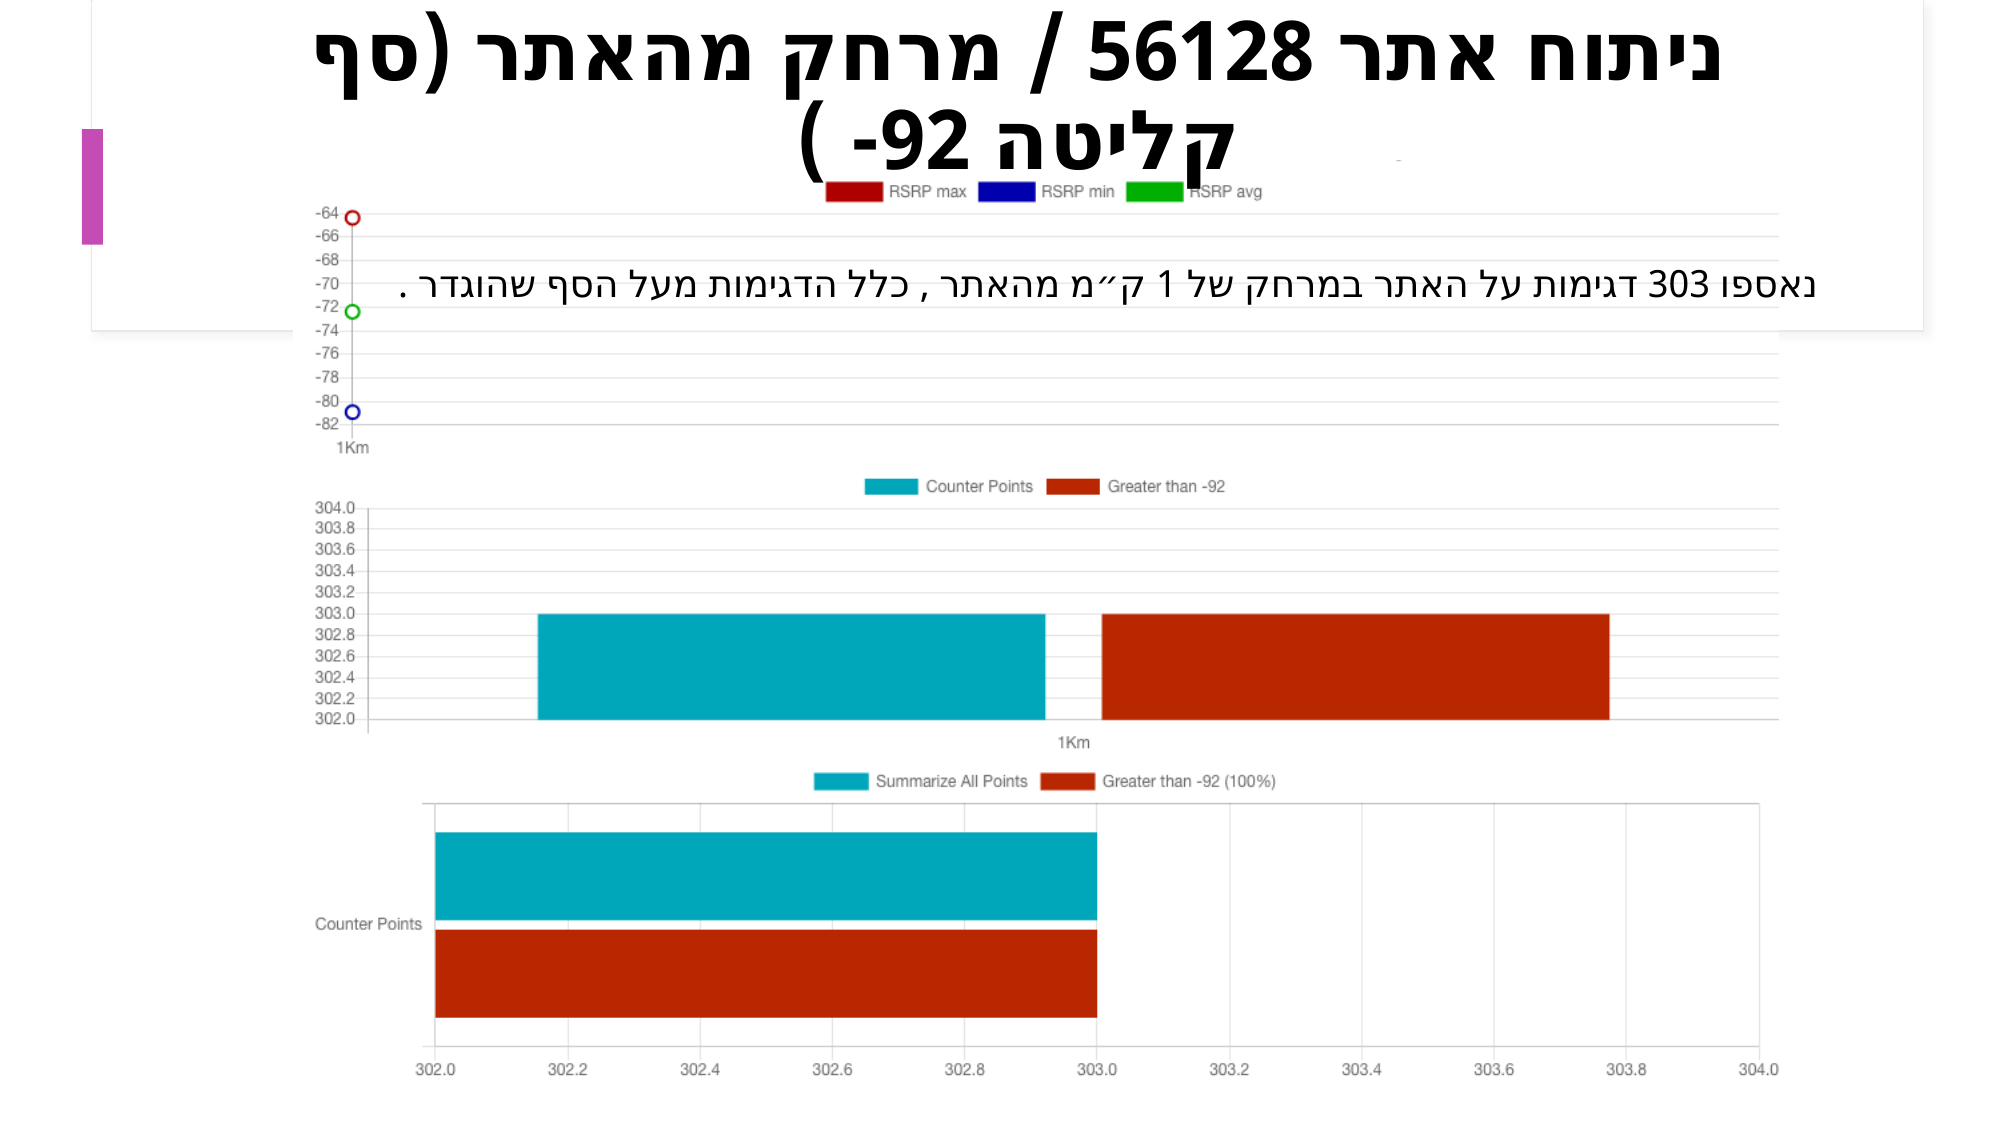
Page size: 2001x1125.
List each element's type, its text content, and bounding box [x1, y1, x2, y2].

title ניתוח אתר 56128 / מרחק מהאתר (סף קליטה 92- ) [184, 1, 1853, 196]
picture [293, 160, 1779, 1102]
text_box נאספו 303 דגימות על האתר במרחק של 1 ק״מ מהאתר , כלל הדגימות מעל הסף שהוגדר . [1779, 252, 1833, 312]
